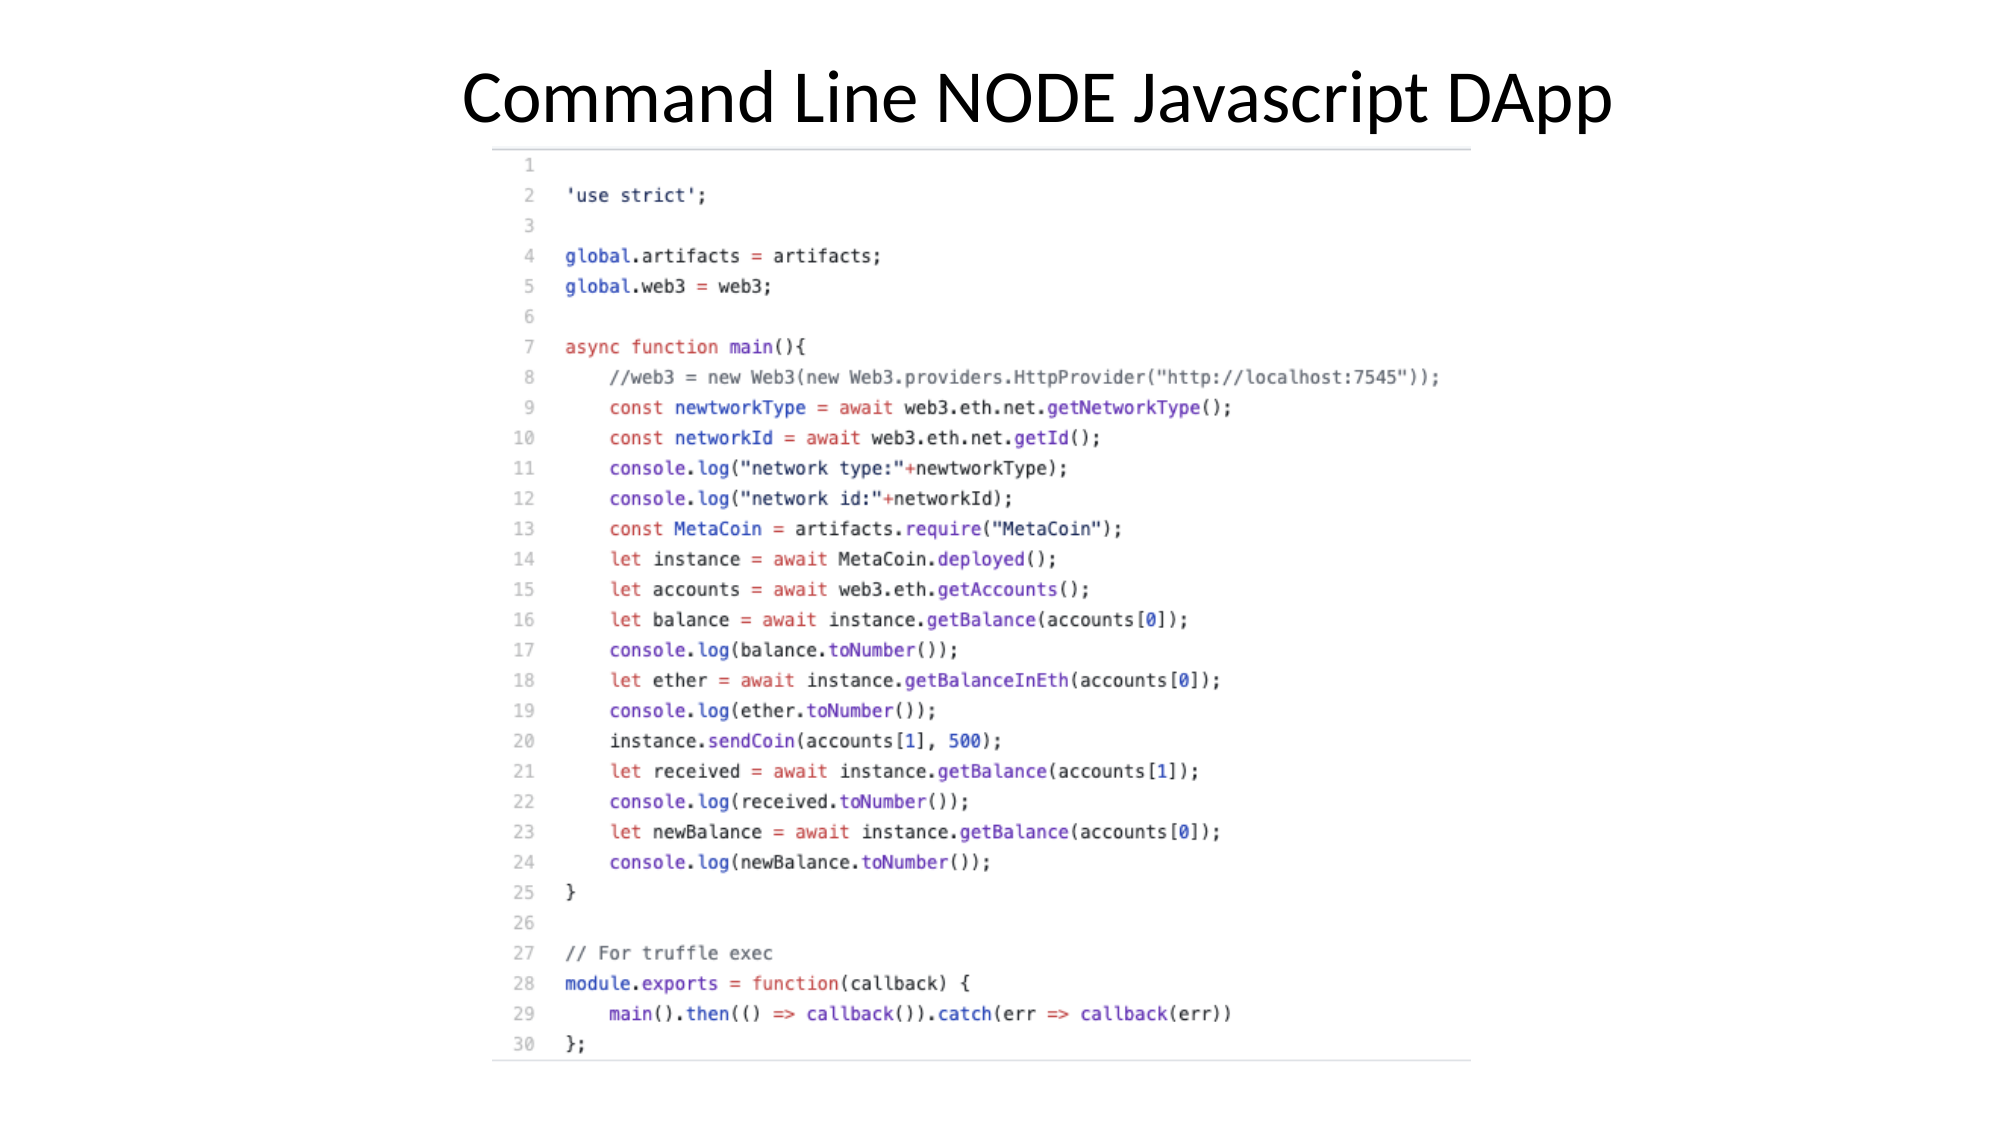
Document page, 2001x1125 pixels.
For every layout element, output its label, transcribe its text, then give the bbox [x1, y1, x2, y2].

picture [492, 146, 1471, 1072]
text_box Command Line NODE Javascript DApp [177, 40, 1900, 146]
